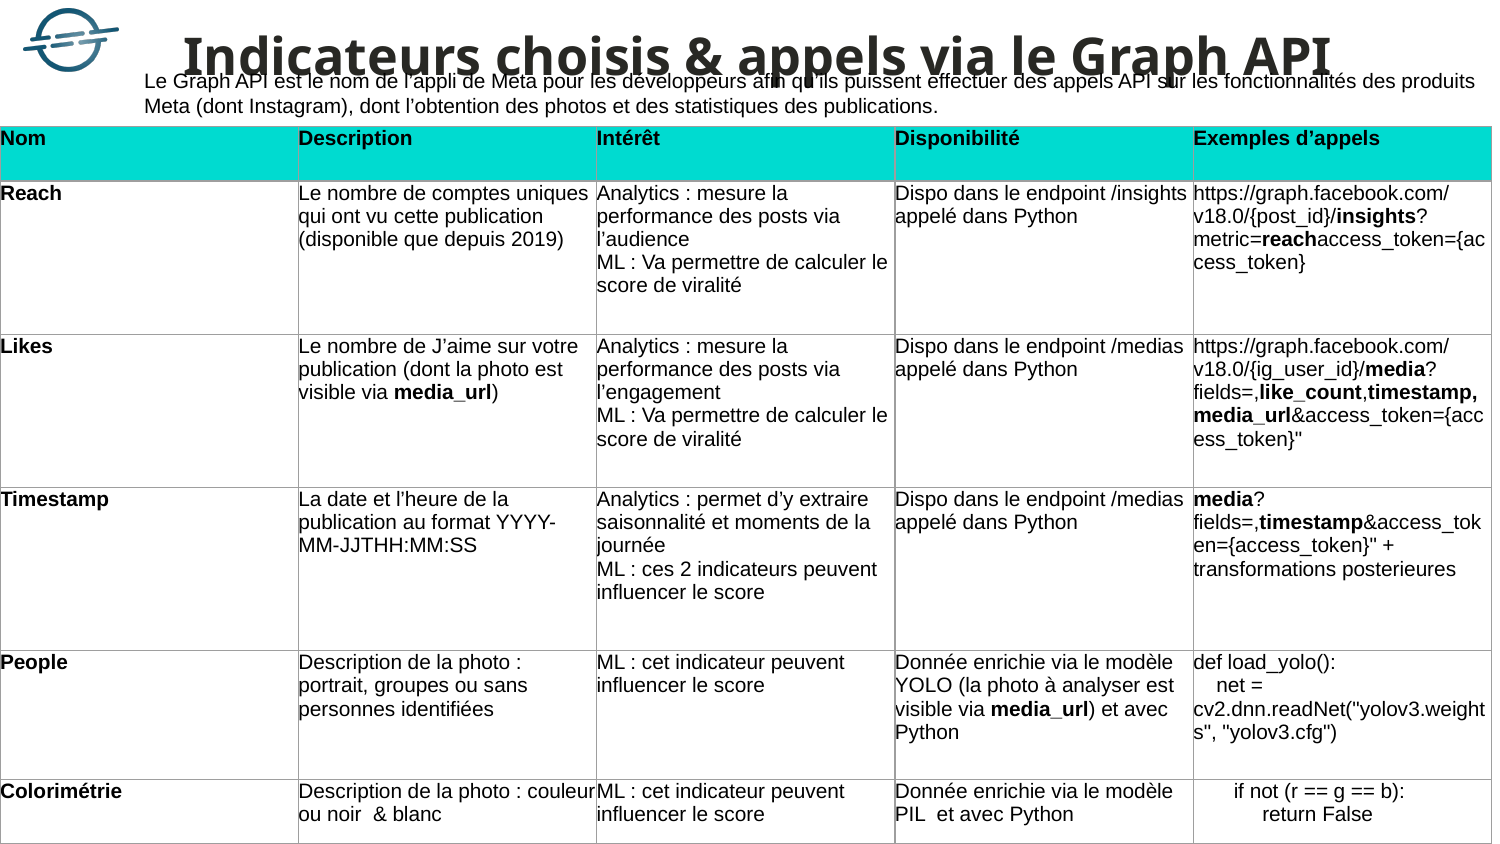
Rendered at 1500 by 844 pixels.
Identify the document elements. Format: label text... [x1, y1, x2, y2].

table_header Exemples d’appels [1194, 127, 1491, 180]
text_box Le Graph API est le nom de l’appli de Meta pour les développeurs afin qu’ils puissent effectuer des appels API sur les fonctionnalités des produits Meta (dont Instagram), dont l’obtention des photos et des statistiques des publications. [129, 52, 1500, 127]
table_cell https://graph.facebook.com/v18.0/{post_id}/insights?metric=reachaccess_token={access_token} [1194, 182, 1491, 334]
table_cell if not (r == g == b): return False [1194, 780, 1491, 843]
table_cell ML : cet indicateur peuvent influencer le score [597, 780, 894, 843]
table_cell Le nombre de J’aime sur votre publication (dont la photo est visible via media_url) [299, 335, 596, 487]
table_header Disponibilité [896, 127, 1193, 180]
table_cell Donnée enrichie via le modèle YOLO (la photo à analyser est visible via media_url) et avec Python [896, 651, 1193, 779]
table_cell Donnée enrichie via le modèle PIL et avec Python [896, 780, 1193, 843]
table_cell Le nombre de comptes uniques qui ont vu cette publication (disponible que depuis 2019) [299, 182, 596, 334]
table_cell La date et l’heure de la publication au format YYYY-MM-JJTHH:MM:SS [299, 488, 596, 650]
picture [23, 8, 119, 73]
table_cell ML : cet indicateur peuvent influencer le score [597, 651, 894, 779]
table_cell Dispo dans le endpoint /insights appelé dans Python [896, 182, 1193, 334]
table_cell Timestamp [1, 488, 298, 650]
table_cell Dispo dans le endpoint /medias appelé dans Python [896, 488, 1193, 650]
table_cell Description de la photo : portrait, groupes ou sans personnes identifiées [299, 651, 596, 779]
table_cell Analytics : mesure la performance des posts via l’engagement ML : Va permettre de calculer le score de viralité [597, 335, 894, 487]
table_cell Colorimétrie [1, 780, 298, 843]
table_cell Analytics : permet d’y extraire saisonnalité et moments de la journée ML : ces 2 indicateurs peuvent influencer le score [597, 488, 894, 650]
table_cell People [1, 651, 298, 779]
table_header Intérêt [597, 127, 894, 180]
table_cell Reach [1, 182, 298, 334]
table_cell Description de la photo : couleur ou noir & blanc [299, 780, 596, 843]
table_cell media?fields=,timestamp&access_token={access_token}" + transformations posterieures [1194, 488, 1491, 650]
table_header Nom [1, 127, 298, 180]
table_cell https://graph.facebook.com/v18.0/{ig_user_id}/media?fields=,like_count,timestamp,media_url&access_token={access_token}" [1194, 335, 1491, 487]
table_cell Likes [1, 335, 298, 487]
text_box Indicateurs choisis & appels via le Graph API [183, 8, 1377, 52]
table_header Description [299, 127, 596, 180]
table_cell Analytics : mesure la performance des posts via l’audience ML : Va permettre de calculer le score de viralité [597, 182, 894, 334]
table_cell Dispo dans le endpoint /medias appelé dans Python [896, 335, 1193, 487]
table_cell def load_yolo(): net = cv2.dnn.readNet("yolov3.weights", "yolov3.cfg") [1194, 651, 1491, 779]
